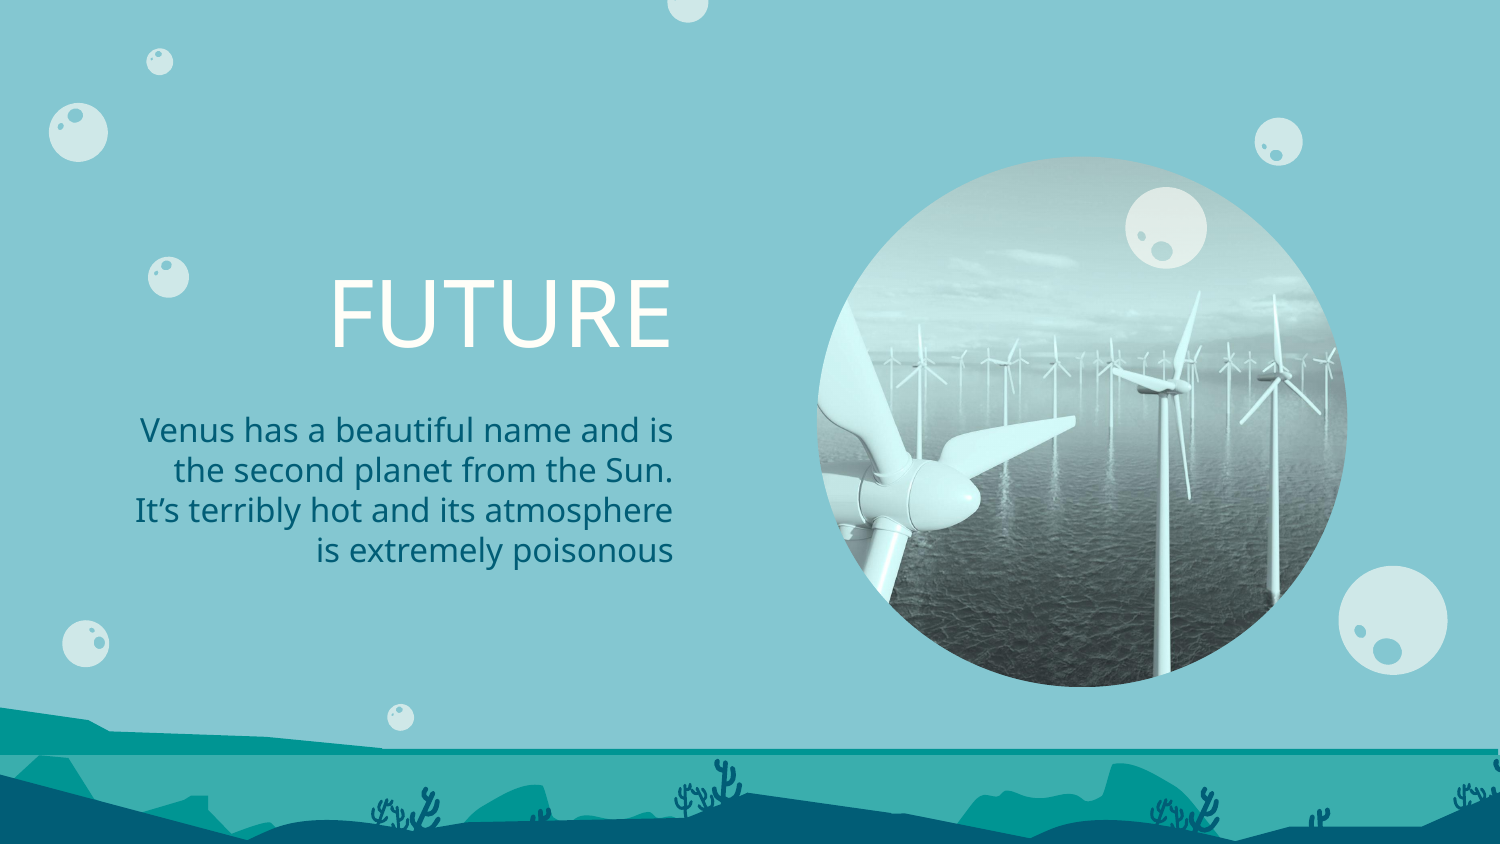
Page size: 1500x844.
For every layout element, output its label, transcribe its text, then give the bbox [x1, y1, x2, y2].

title FUTURE [117, 241, 690, 377]
text_box [387, 703, 415, 731]
text_box [1254, 117, 1303, 155]
text_box [148, 256, 190, 298]
text_box [1352, 565, 1448, 675]
picture [816, 156, 1348, 688]
subtitle Venus has a beautiful name and is the second planet from the Sun. It’s terribly hot and its atmosphere is extremely poisonous [116, 377, 690, 602]
